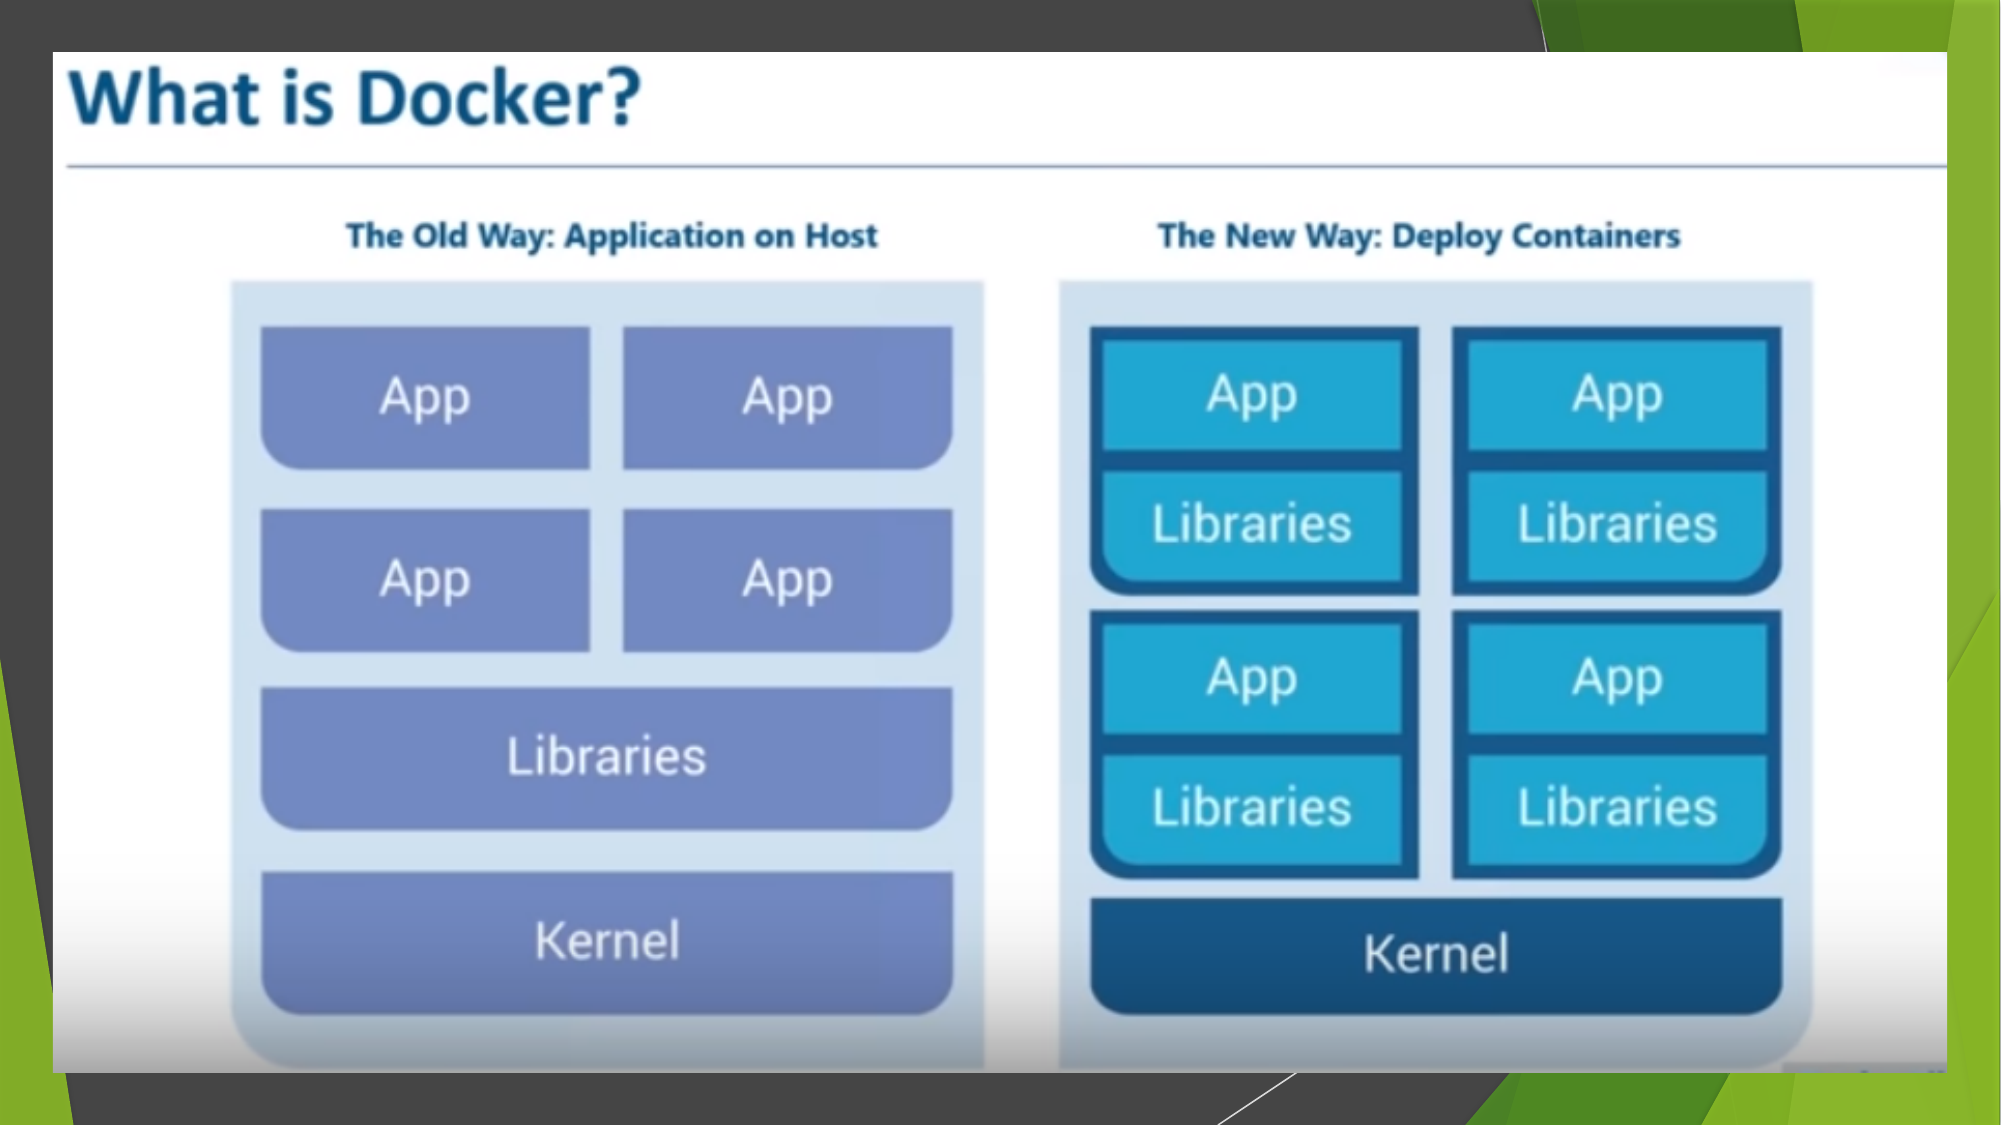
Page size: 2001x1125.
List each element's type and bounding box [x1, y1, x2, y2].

list [52, 52, 1948, 1073]
